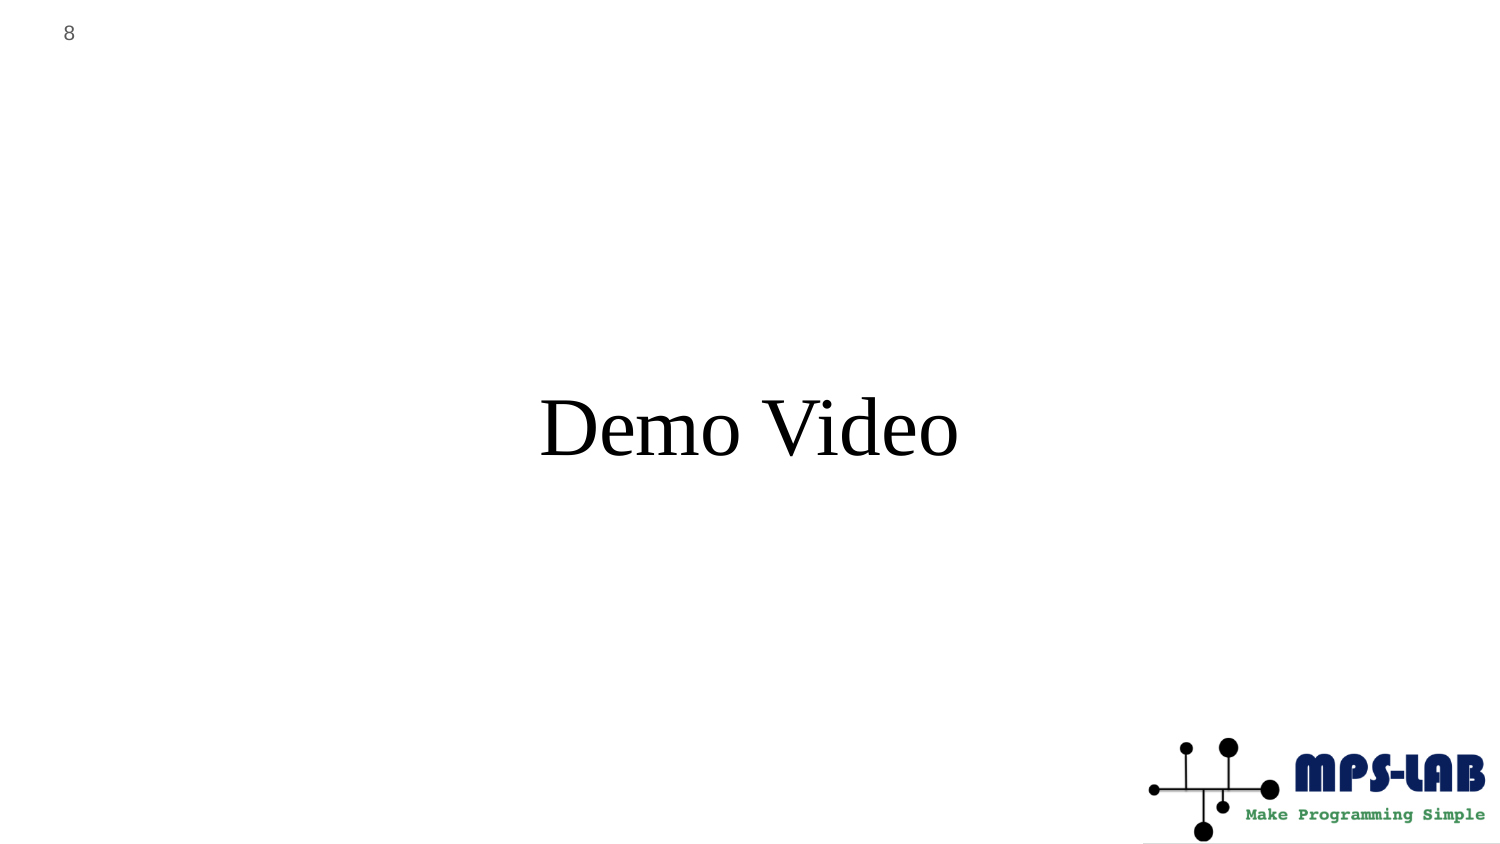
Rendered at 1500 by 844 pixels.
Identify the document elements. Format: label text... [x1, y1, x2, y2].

slide_number ‹#› [0, 0, 90, 65]
picture [1143, 730, 1500, 844]
title Demo Video [51, 352, 1449, 491]
